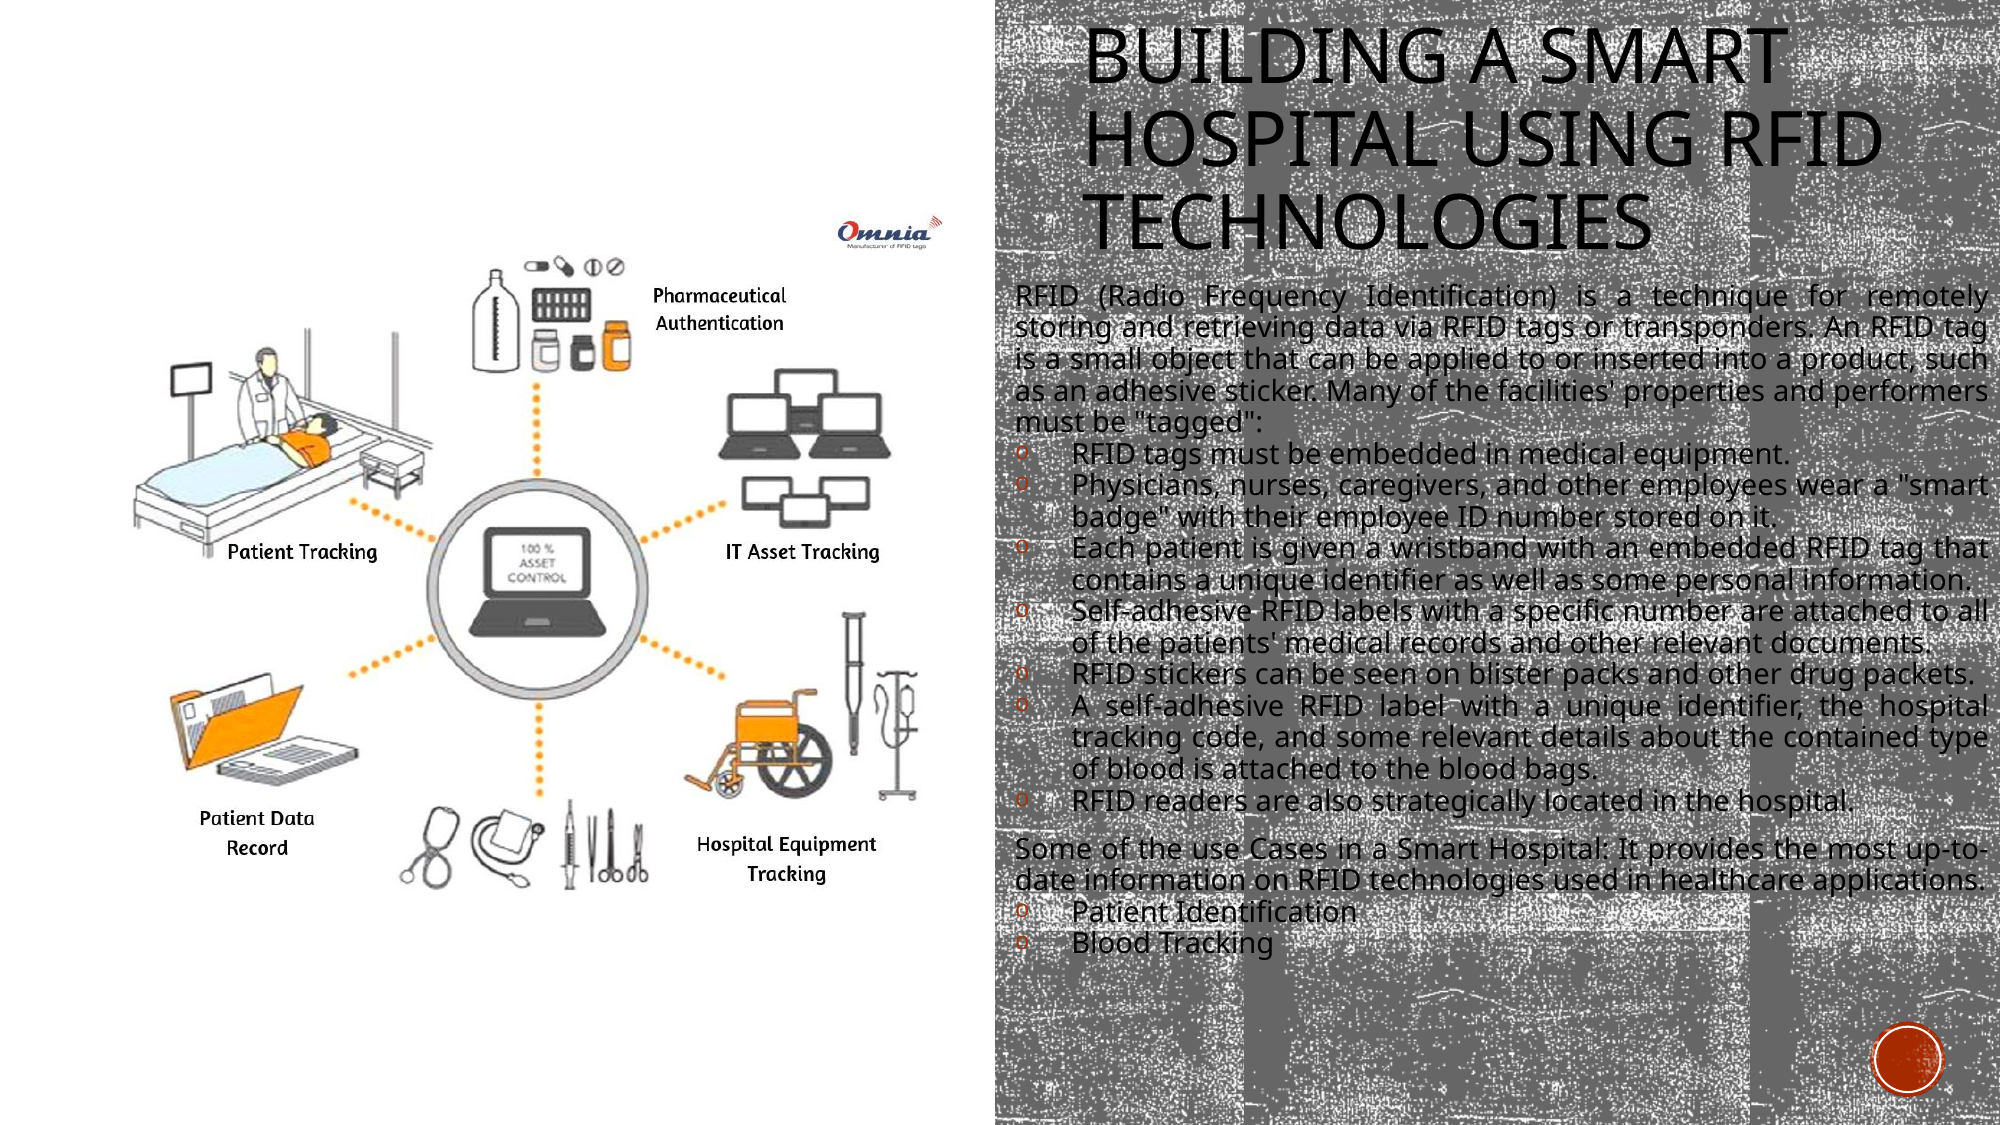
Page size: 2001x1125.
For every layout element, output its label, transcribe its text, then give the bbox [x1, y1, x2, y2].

title Building a smart hospital using rfid technologies [1067, 9, 1938, 273]
picture [103, 212, 943, 915]
list RFID (Radio Frequency Identification) is a technique for remotely storing and retrieving data via RFID tags or transponders. An RFID tag is a small object that can be applied to or inserted into a product, such as an adhesive sticker. Many of the facilities' properties and performers must be "tagged": RFID tags must be embedded in medical equipment. Physicians, nurses, caregivers, and other employees wear a "smart badge" with their employee ID number stored on it. Each patient is given a wristband with an embedded RFID tag that contains a unique identifier as well as some personal information. Self-adhesive RFID labels with a specific number are attached to all of the patients' medical records and other relevant documents. RFID stickers can be seen on blister packs and other drug packets. A self-adhesive RFID label with a unique identifier, the hospital tracking code, and some relevant details about the contained type of blood is attached to the blood bags. RFID readers are also strategically located in the hospital. Some of the use Cases in a Smart Hospital: It provides the most up-to-date information on RFID technologies used in healthcare applications. Patient Identification Blood Tracking [999, 273, 2000, 1125]
text_box [994, 0, 2000, 1125]
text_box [1871, 1023, 1944, 1096]
